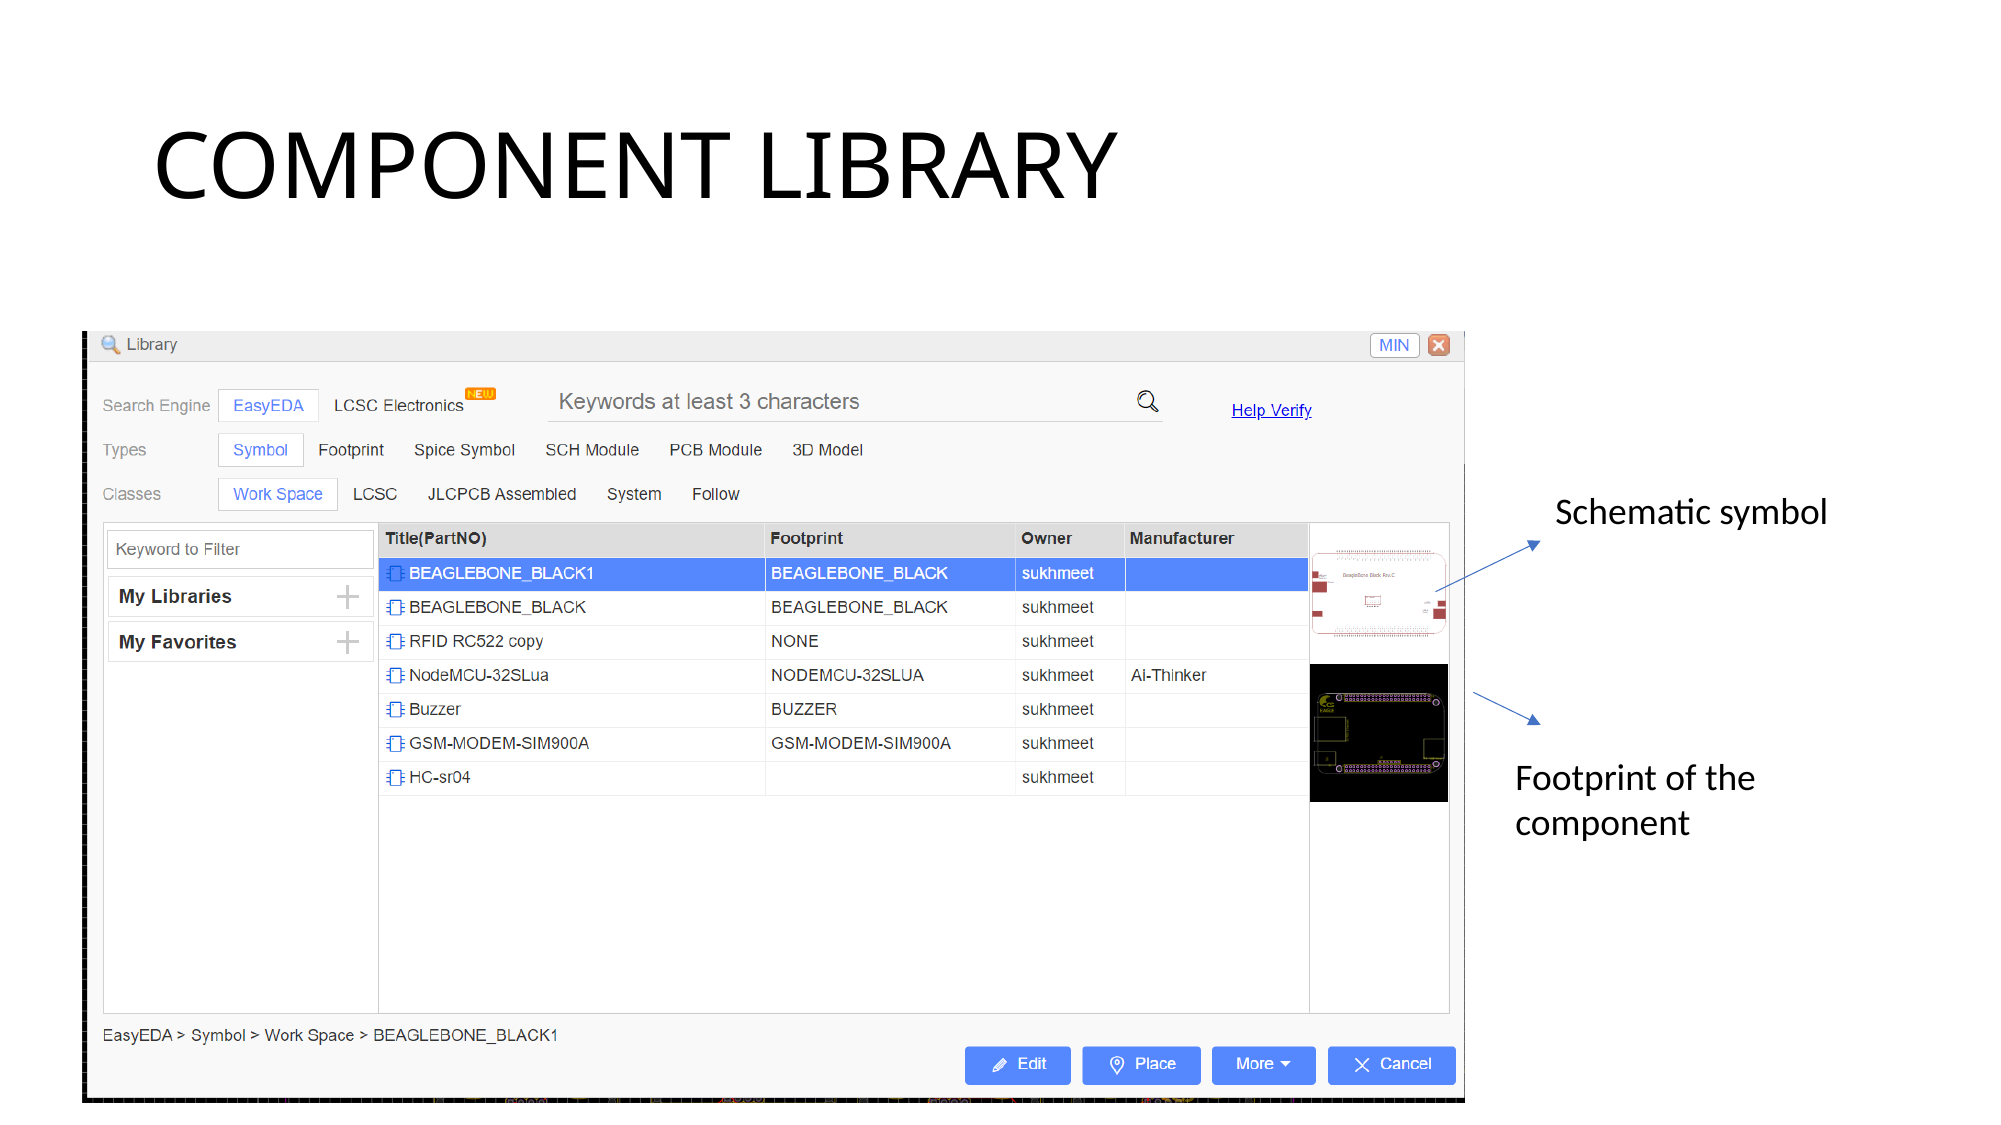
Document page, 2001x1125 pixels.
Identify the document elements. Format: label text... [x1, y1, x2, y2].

text_box Schematic symbol [1540, 479, 1999, 540]
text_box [1473, 692, 1541, 725]
text_box Footprint of the component [1500, 745, 1877, 851]
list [82, 331, 1465, 1103]
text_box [1435, 540, 1541, 592]
title COMPONENT LIBRARY [137, 59, 1863, 278]
